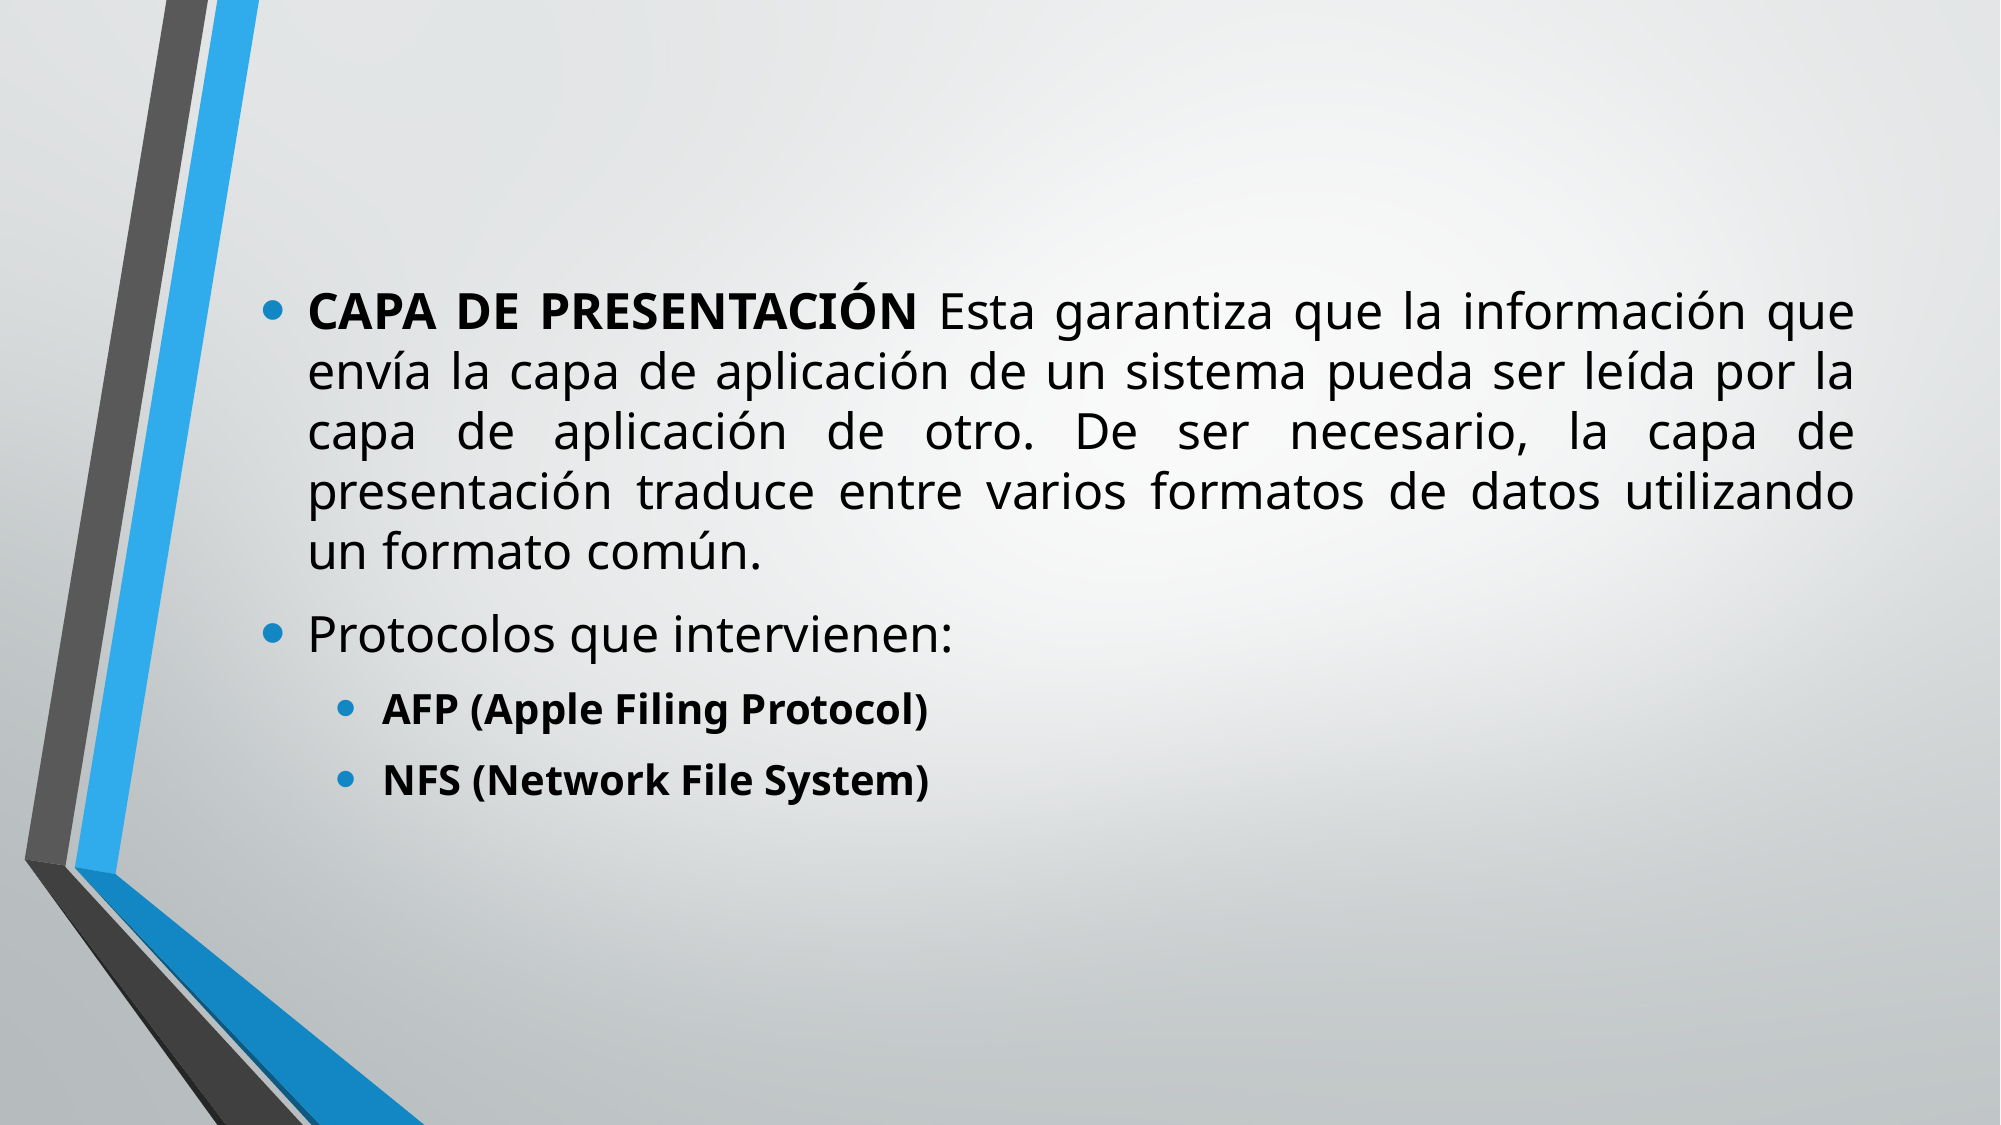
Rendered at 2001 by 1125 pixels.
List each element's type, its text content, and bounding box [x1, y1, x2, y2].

list CAPA DE PRESENTACIÓN Esta garantiza que la información que envía la capa de aplicación de un sistema pueda ser leída por la capa de aplicación de otro. De ser necesario, la capa de presentación traduce entre varios formatos de datos utilizando un formato común. Protocolos que intervienen: AFP (Apple Filing Protocol) NFS (Network File System) [245, 95, 1872, 989]
